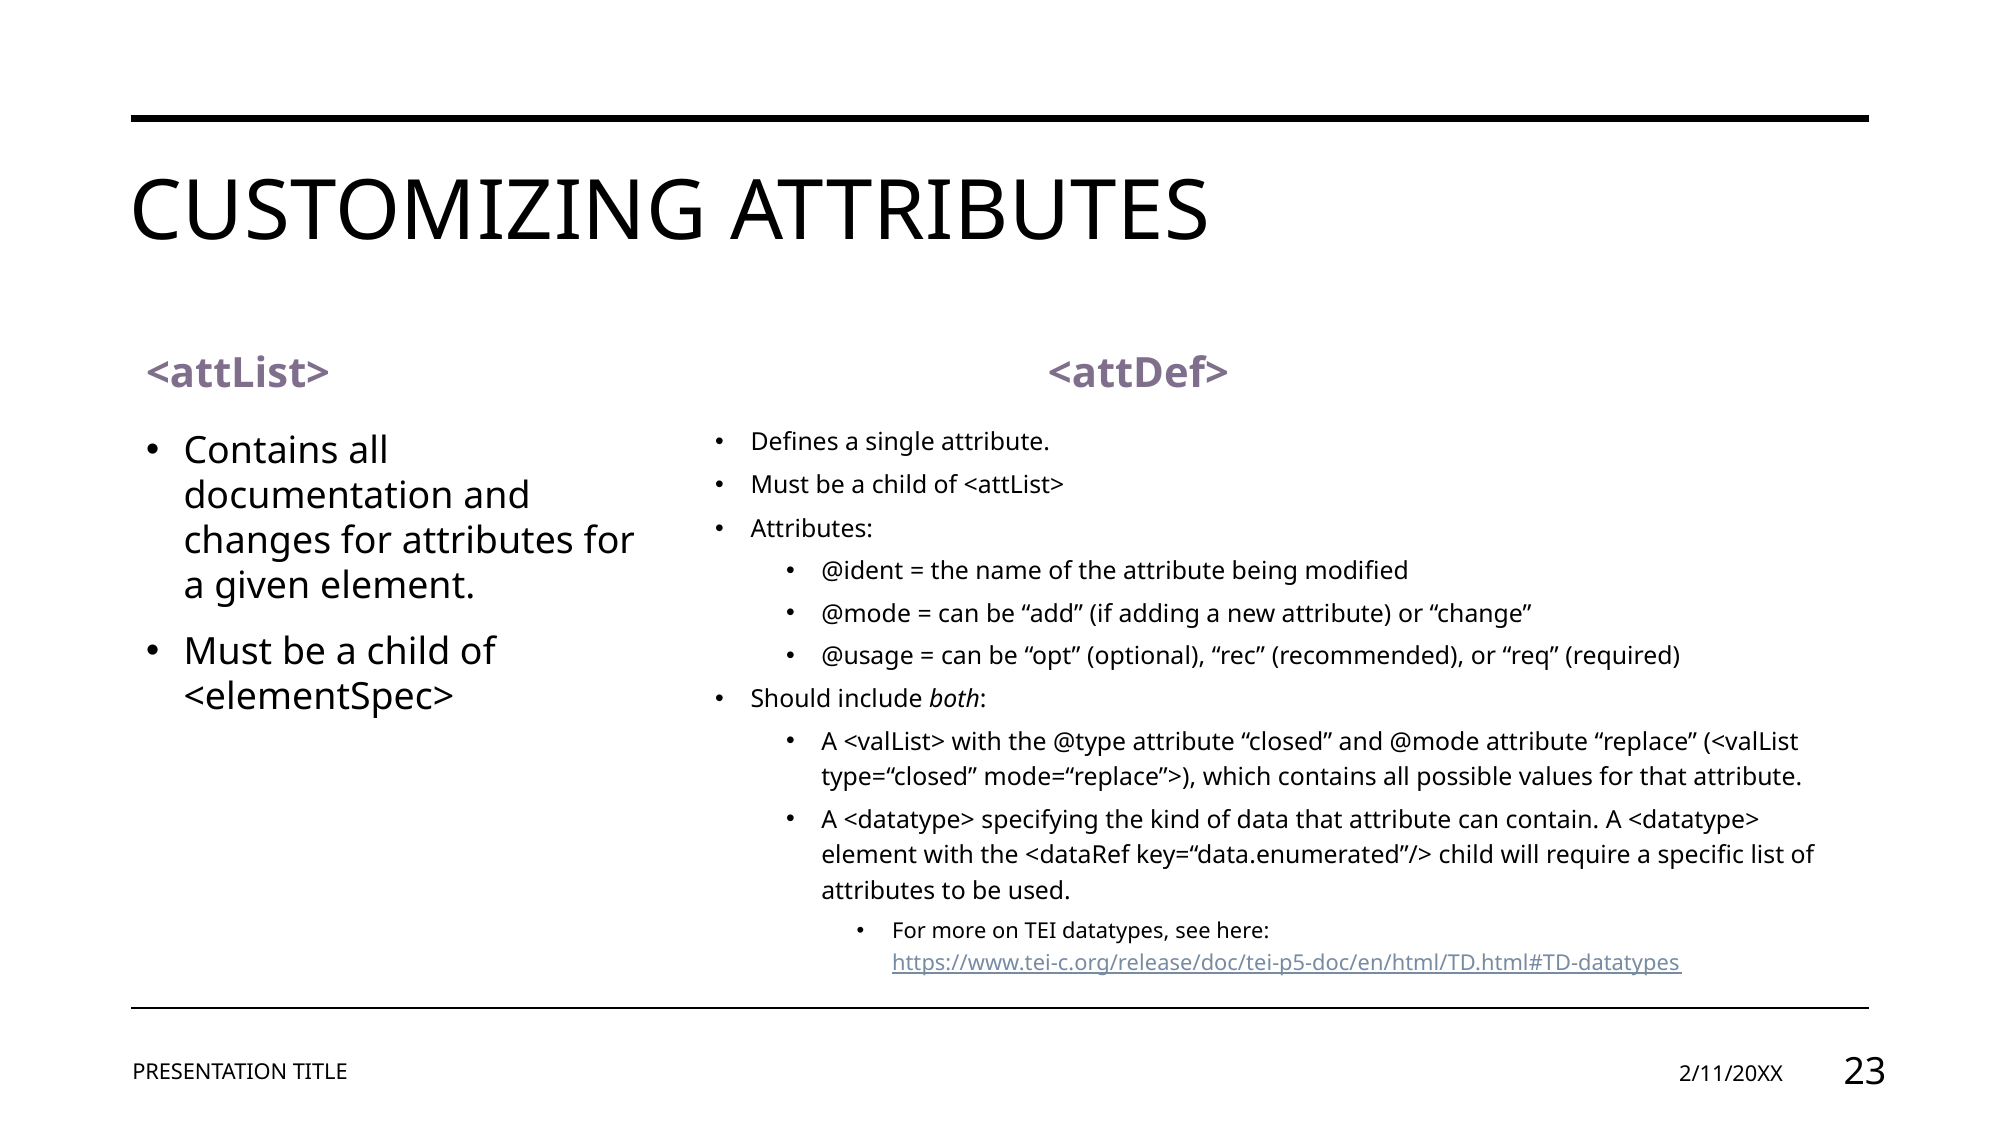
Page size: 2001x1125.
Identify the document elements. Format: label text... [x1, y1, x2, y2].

slide_number 23 [1791, 1042, 1902, 1103]
list Defines a single attribute. Must be a child of <attList> Attributes: @ident = the name of the attribute being modified @mode = can be “add” (if adding a new attribute) or “change” @usage = can be “opt” (optional), “rec” (recommended), or “req” (required) Should include both: A <valList> with the @type attribute “closed” and @mode attribute “replace” (<valList type=“closed” mode=“replace”>), which contains all possible values for that attribute. A <datatype> specifying the kind of data that attribute can contain. A <datatype> element with the <dataRef key=“data.enumerated”/> child will require a specific list of attributes to be used. For more on TEI datatypes, see here: https://www.tei-c.org/release/doc/tei-p5-doc/en/html/TD.html#TD-datatypes [700, 418, 1869, 993]
list Contains all documentation and changes for attributes for a given element. Must be a child of <elementSpec> [131, 418, 657, 956]
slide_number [1372, 1042, 1791, 1103]
list <attDef> [1033, 328, 1869, 415]
list <attList> [131, 328, 967, 415]
title Customizing Attributes [114, 149, 1869, 283]
footer PRESENTATION TITLE [117, 1042, 862, 1103]
